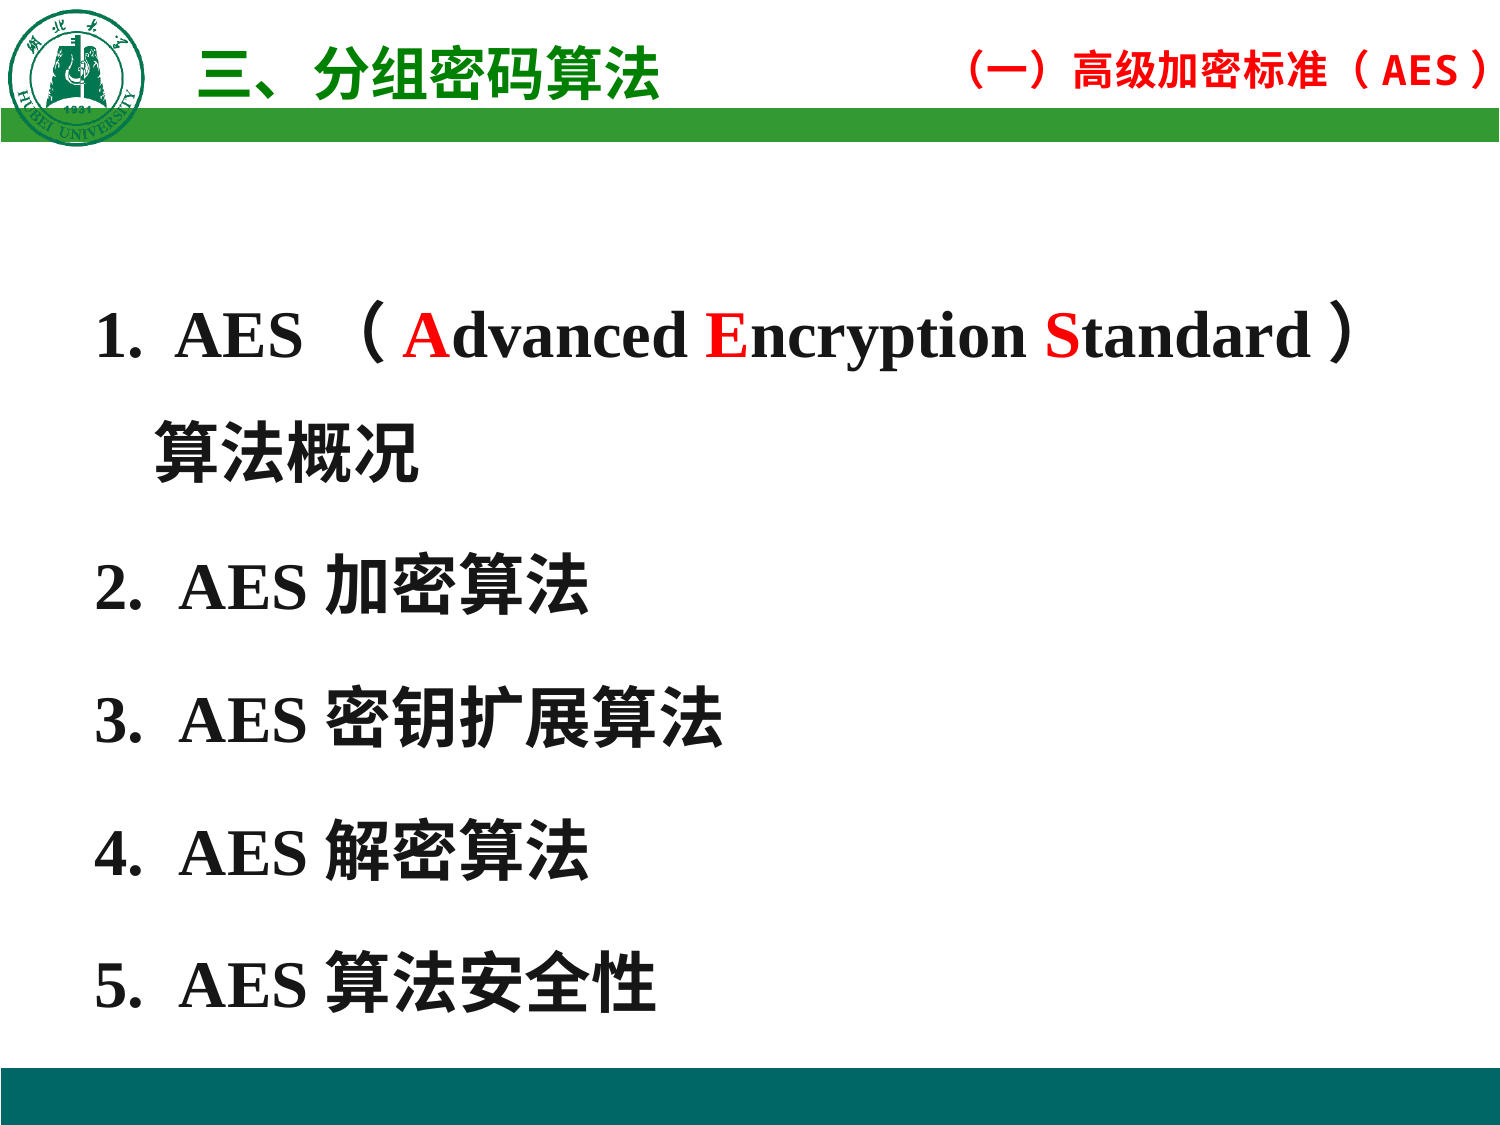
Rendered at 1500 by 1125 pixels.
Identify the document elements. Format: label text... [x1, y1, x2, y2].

picture [0, 0, 167, 175]
picture [0, 1067, 1500, 1125]
list 1. AES（Advanced Encryption Standard）算法概况 AES加密算法 AES密钥扩展算法 AES解密算法 AES算法安全性 [5, 243, 1426, 1036]
